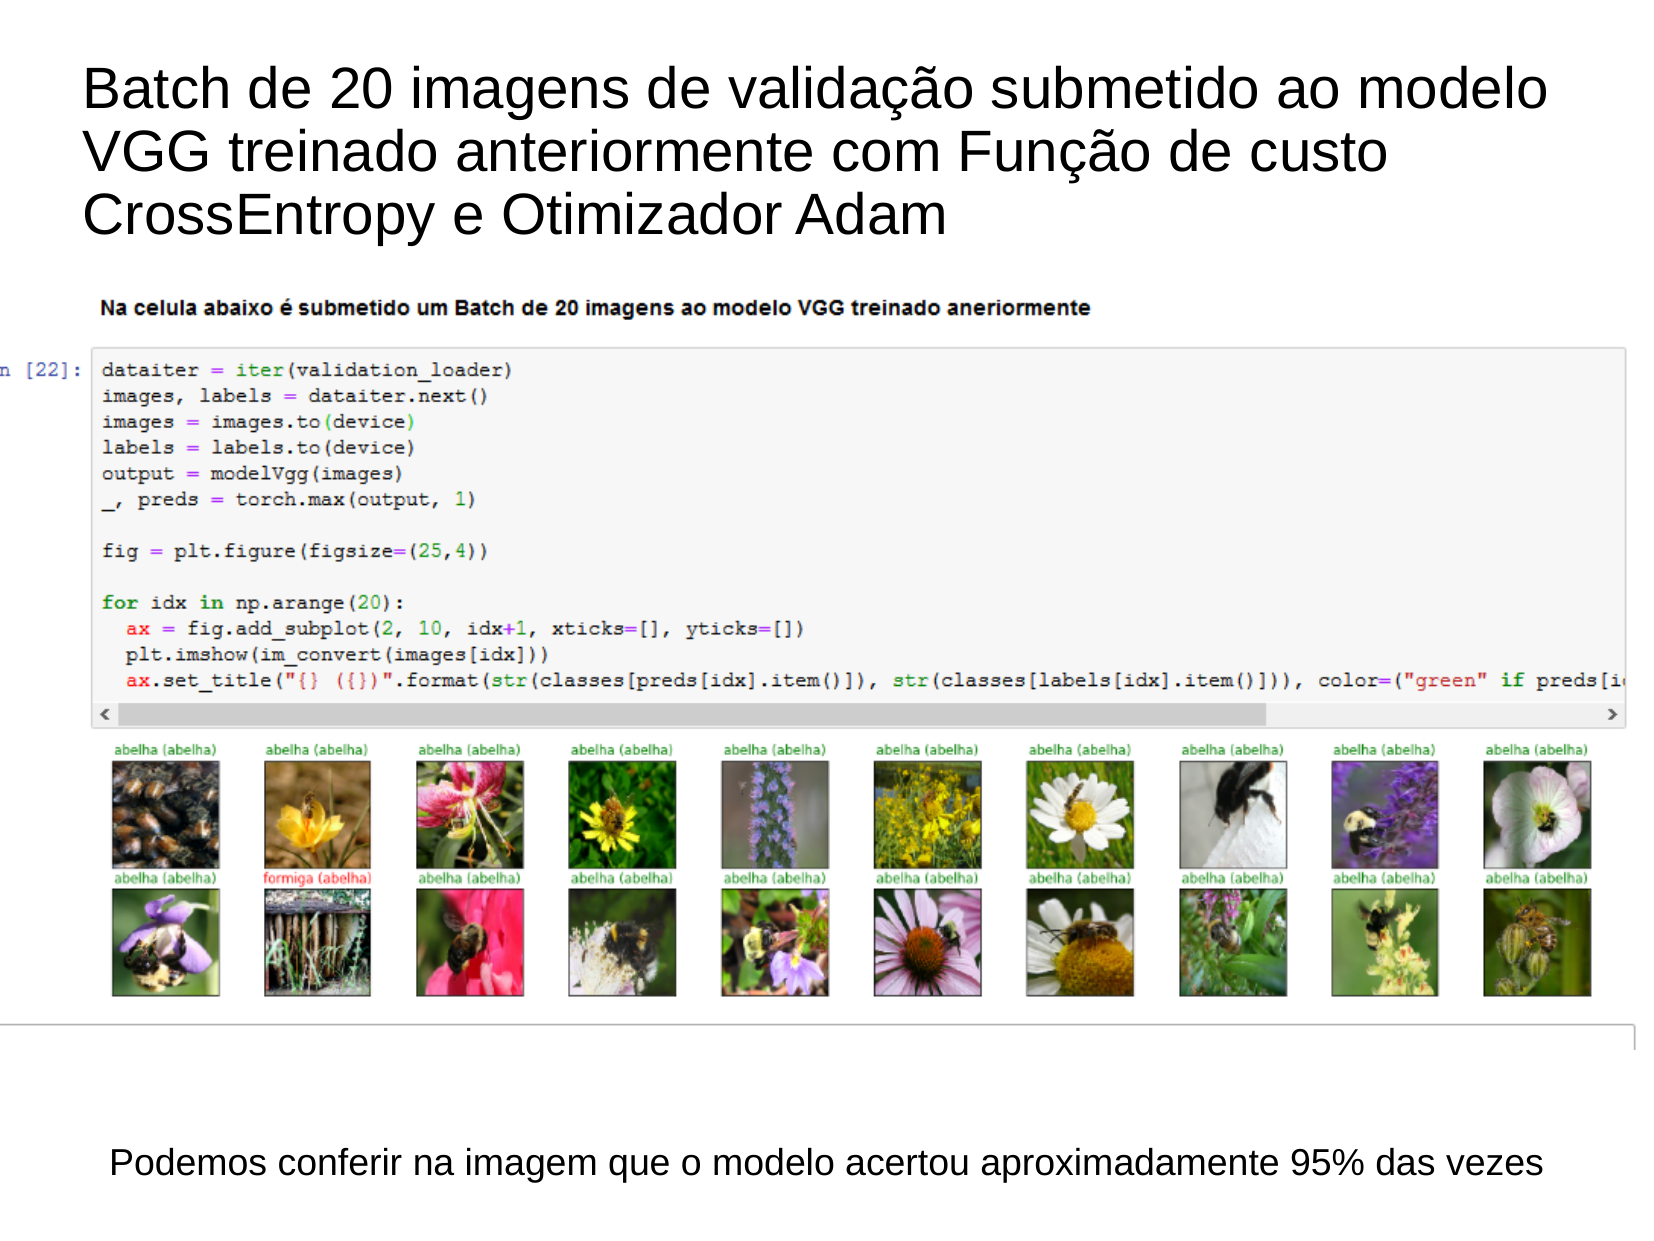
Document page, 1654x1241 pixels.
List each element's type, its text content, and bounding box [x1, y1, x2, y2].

text_box Batch de 20 imagens de validação submetido ao modelo VGG treinado anteriormente com Função de custo CrossEntropy e Otimizador Adam [82, 49, 1571, 257]
text_box Podemos conferir na imagem que o modelo acertou aproximadamente 95% das vezes [94, 1130, 1559, 1190]
picture [0, 285, 1654, 1051]
